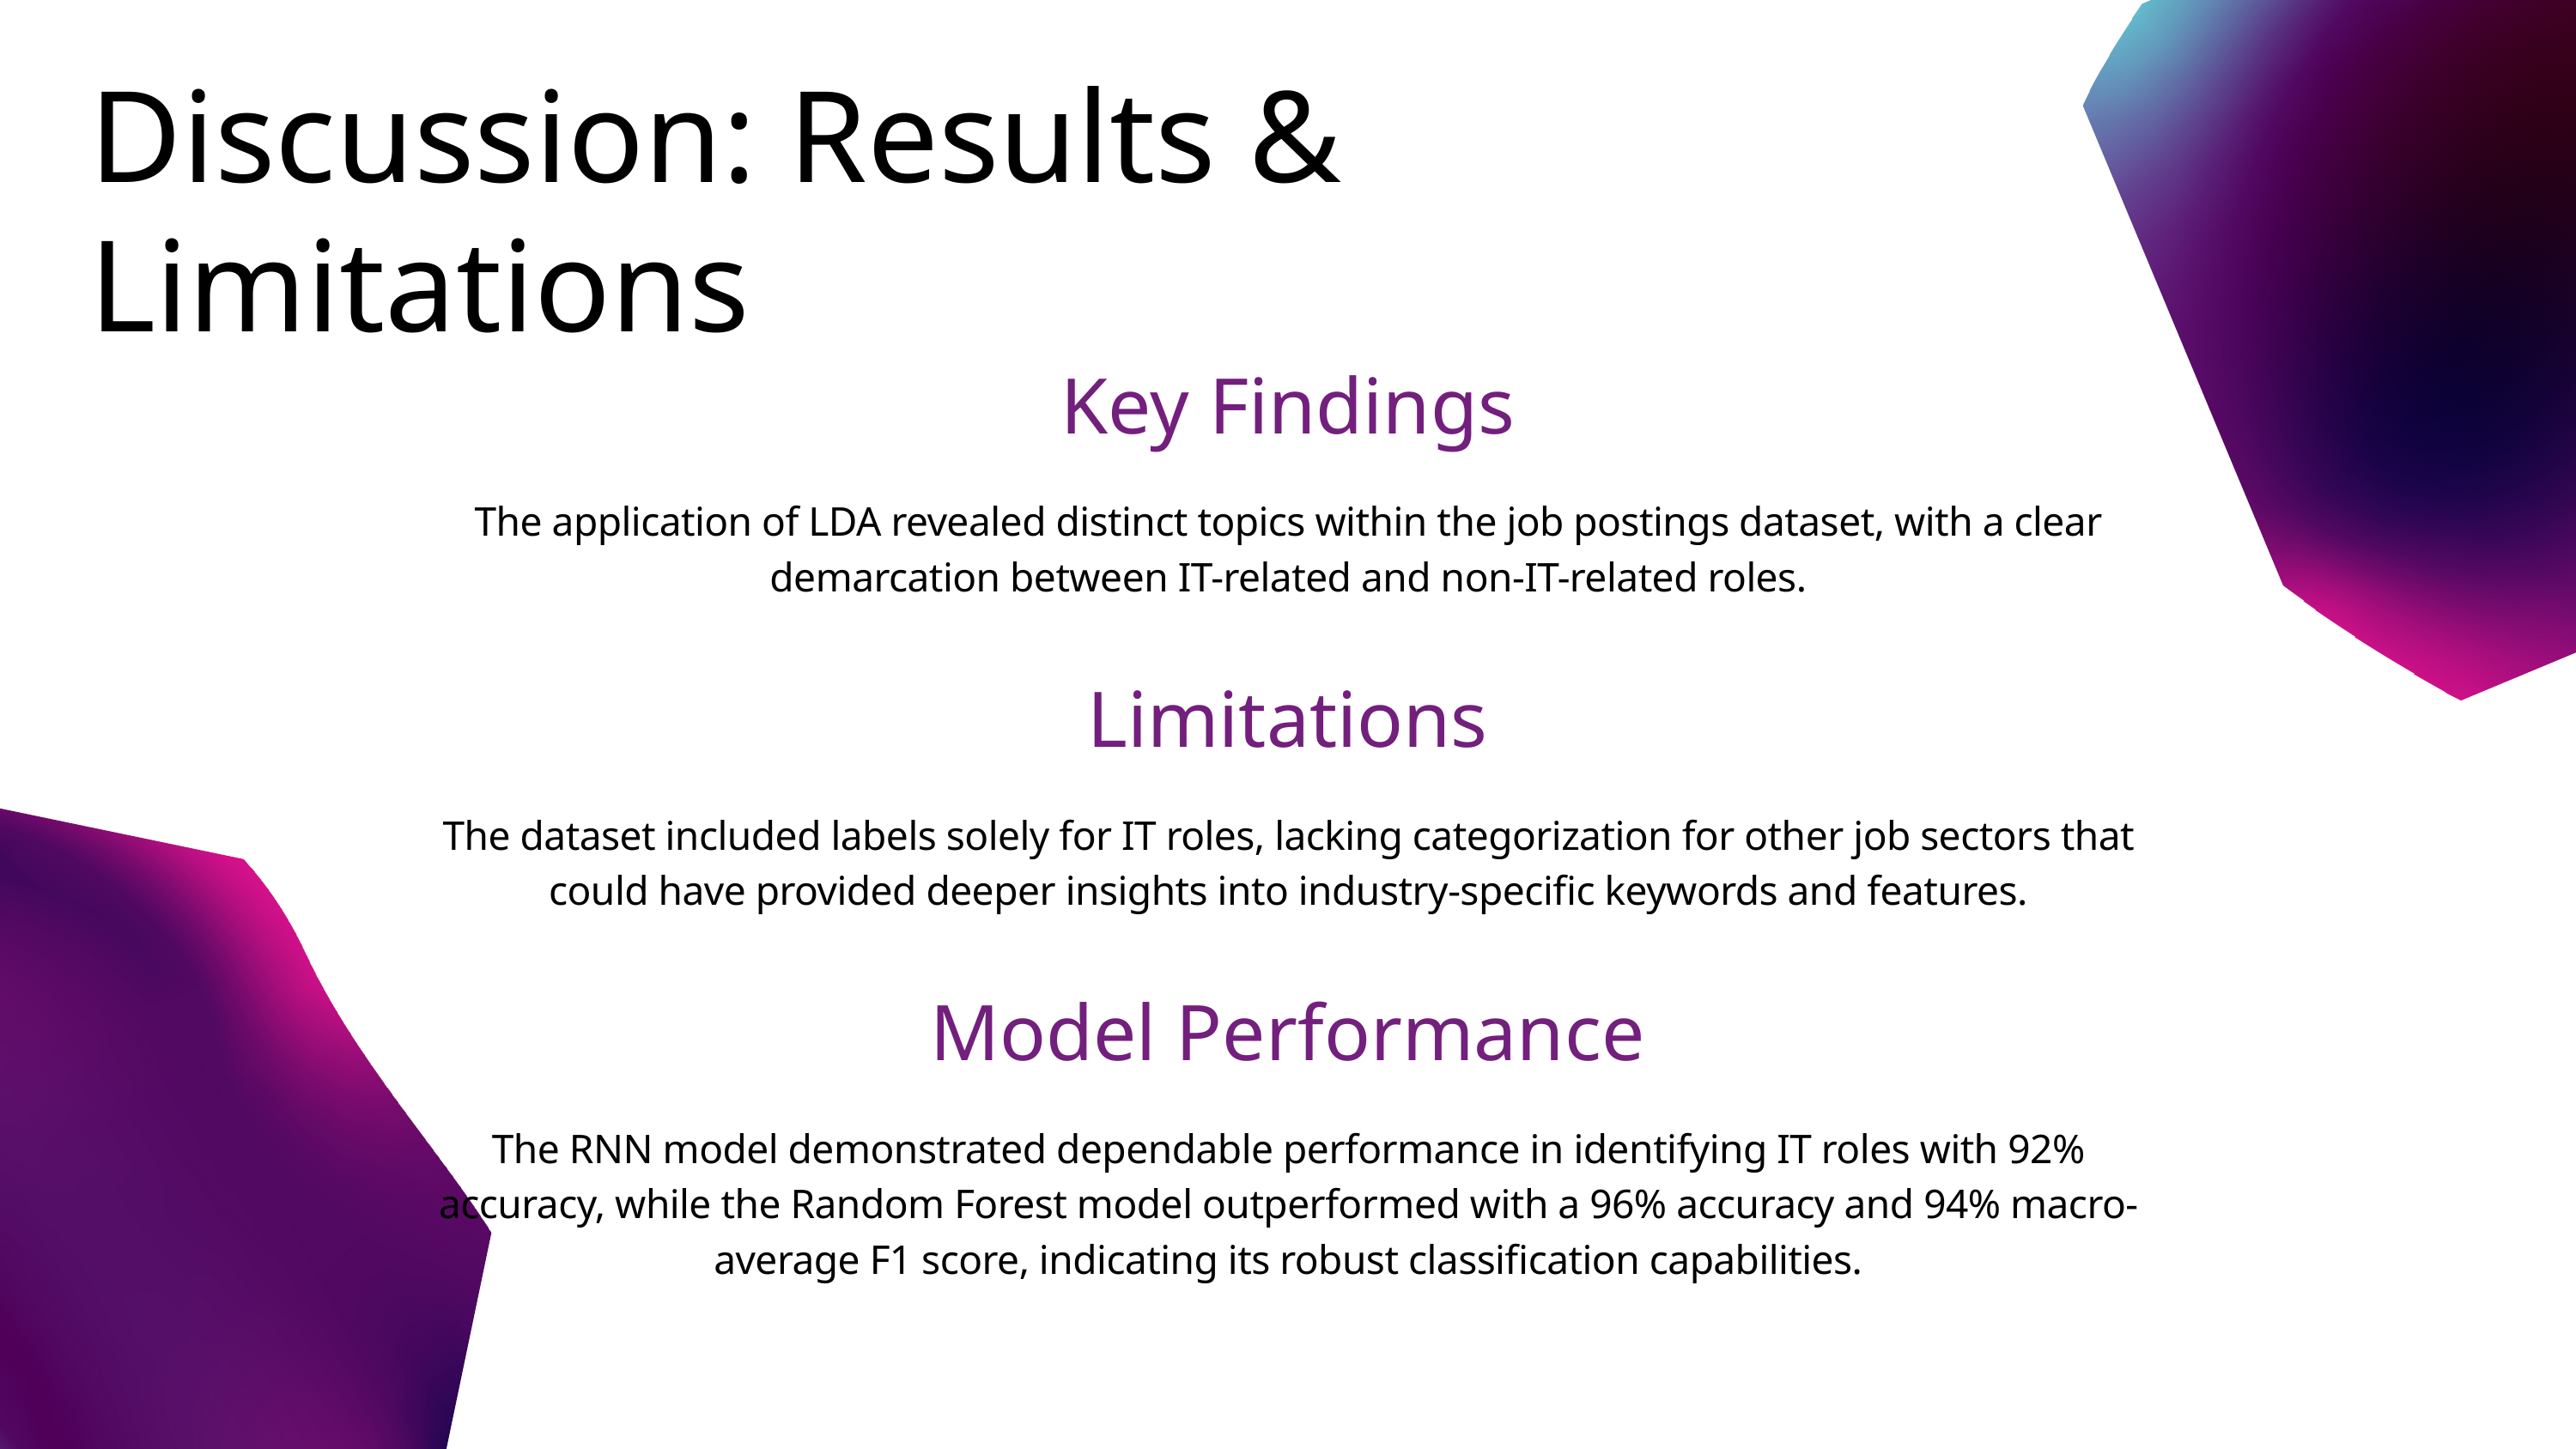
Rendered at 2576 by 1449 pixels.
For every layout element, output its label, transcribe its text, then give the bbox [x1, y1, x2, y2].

text_box [0, 808, 556, 1449]
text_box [410, 976, 2166, 1281]
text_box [410, 667, 2166, 909]
text_box [2055, 0, 2576, 747]
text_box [410, 354, 2166, 596]
text_box Discussion: Results & Limitations [89, 58, 1381, 357]
